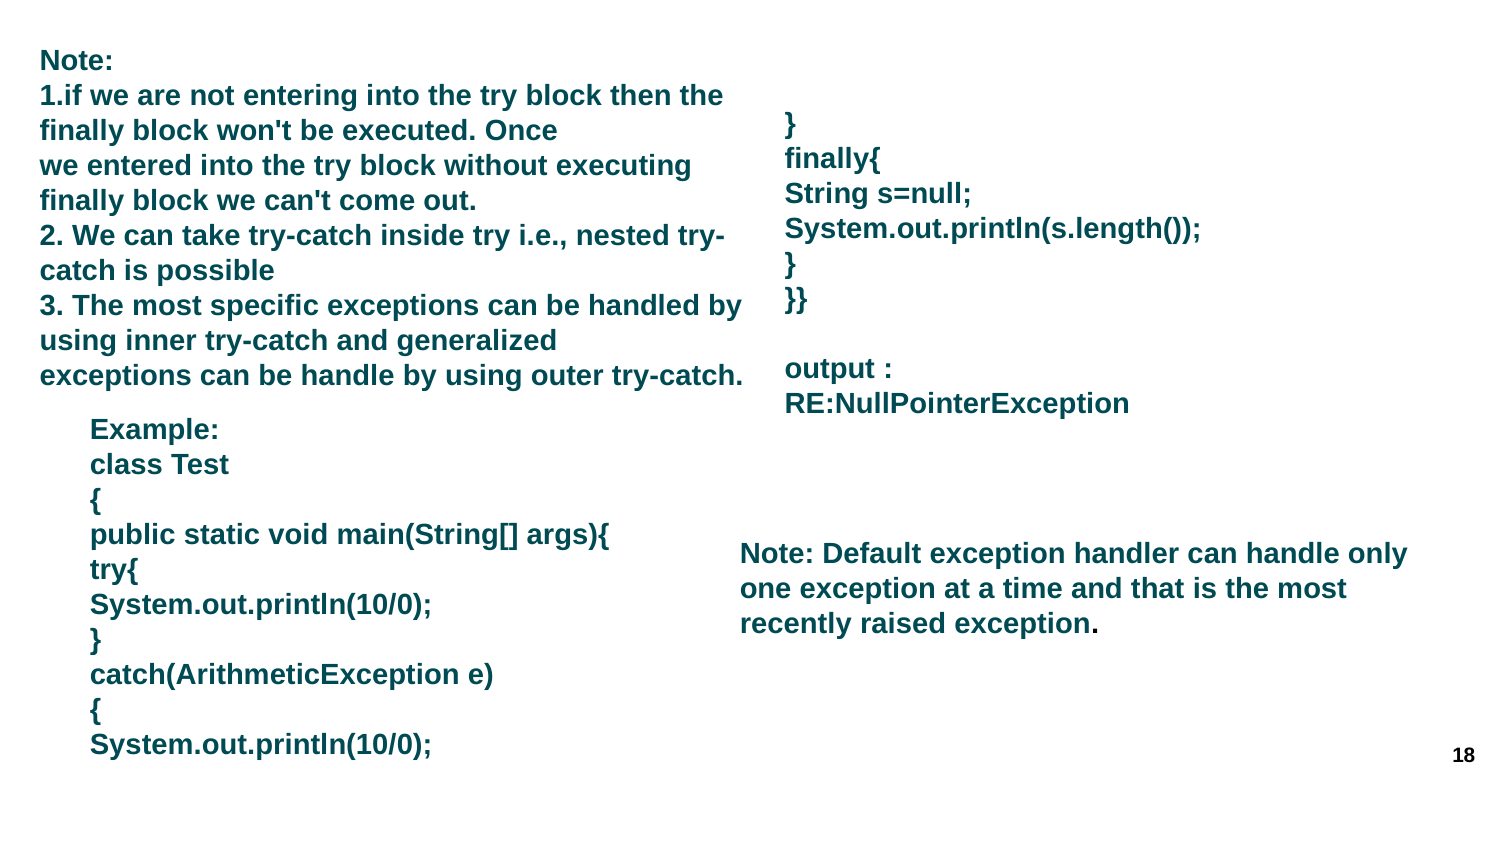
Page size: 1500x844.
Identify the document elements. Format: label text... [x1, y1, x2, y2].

text_box Example: class Test { public static void main(String[] args){ try{ System.out.println(10/0); } catch(ArithmeticException e) { System.out.println(10/0); [74, 402, 825, 768]
text_box } finally{ String s=null; System.out.println(s.length()); } }} output : RE:NullPointerException [769, 96, 1500, 427]
text_box Note: Default exception handler can handle only one exception at a time and that is the most recently raised exception. [724, 526, 1475, 647]
text_box Note: 1.if we are not entering into the try block then the finally block won't be executed. Once we entered into the try block without executing finally block we can't come out. 2. We can take try-catch inside try i.e., nested try-catch is possible 3. The most specific exceptions can be handled by using inner try-catch and generalized exceptions can be handle by using outer try-catch. [24, 34, 775, 399]
text_box 18 [1437, 734, 1491, 775]
